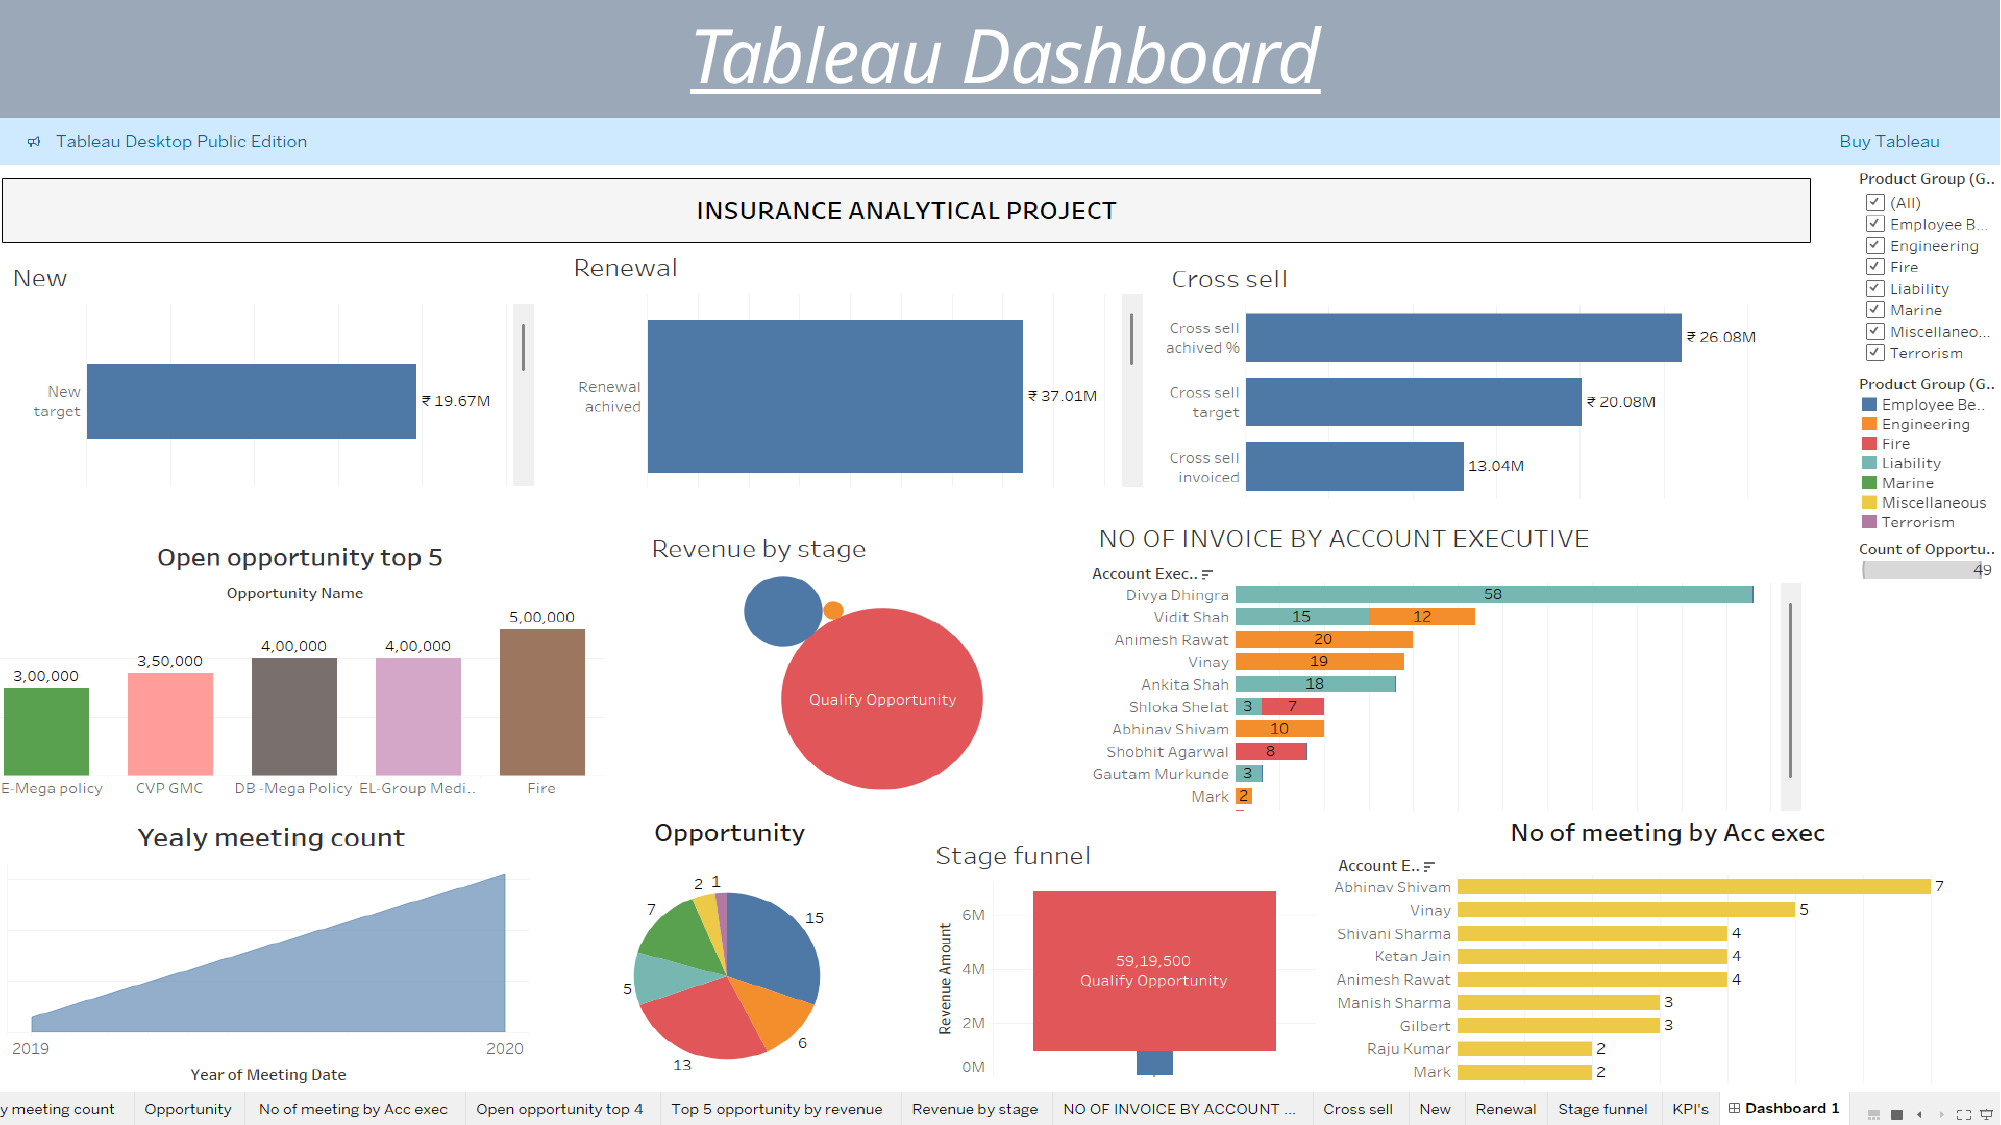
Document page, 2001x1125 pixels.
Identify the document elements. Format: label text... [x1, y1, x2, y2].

text_box [0, 0, 2000, 115]
title Tableau Dashboard [180, 10, 1831, 108]
picture [0, 117, 2000, 1125]
